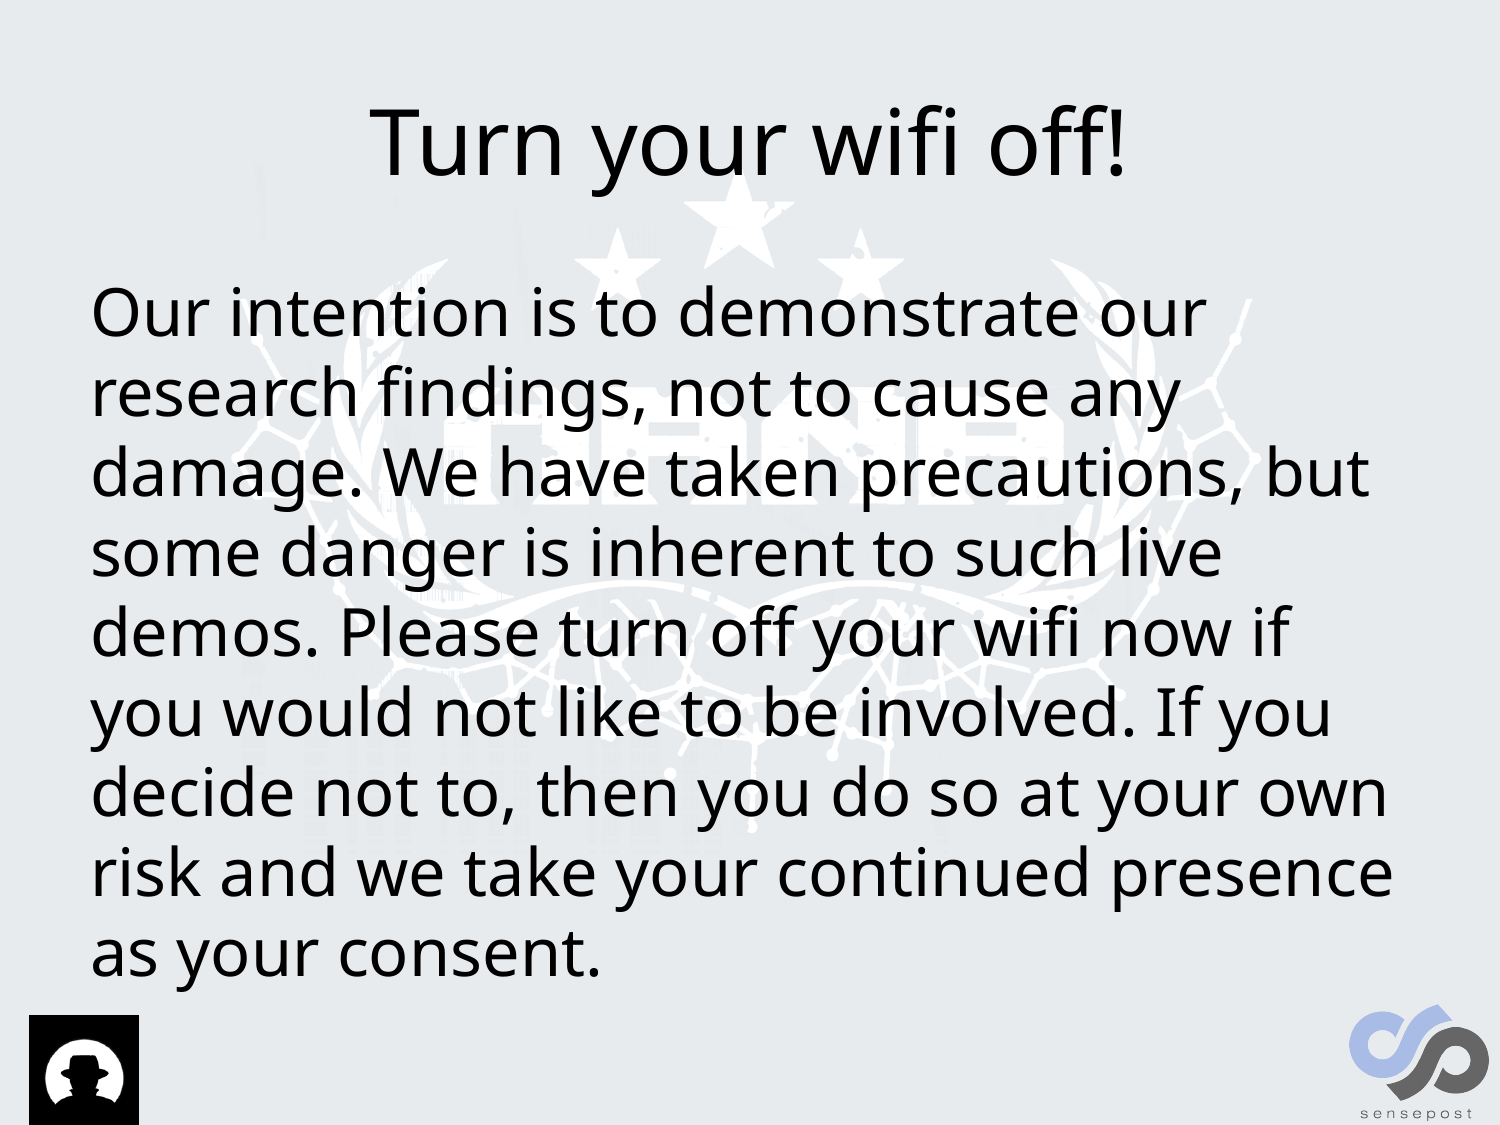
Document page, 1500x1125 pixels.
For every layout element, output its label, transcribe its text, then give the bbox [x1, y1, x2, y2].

picture [29, 1015, 139, 1125]
list Our intention is to demonstrate our research findings, not to cause any damage. We have taken precautions, but some danger is inherent to such live demos. Please turn off your wifi now if you would not like to be involved. If you decide not to, then you do so at your own risk and we take your continued presence as your consent. [75, 262, 1425, 1005]
title Turn your wifi off! [75, 45, 1425, 233]
picture [1349, 1004, 1489, 1121]
